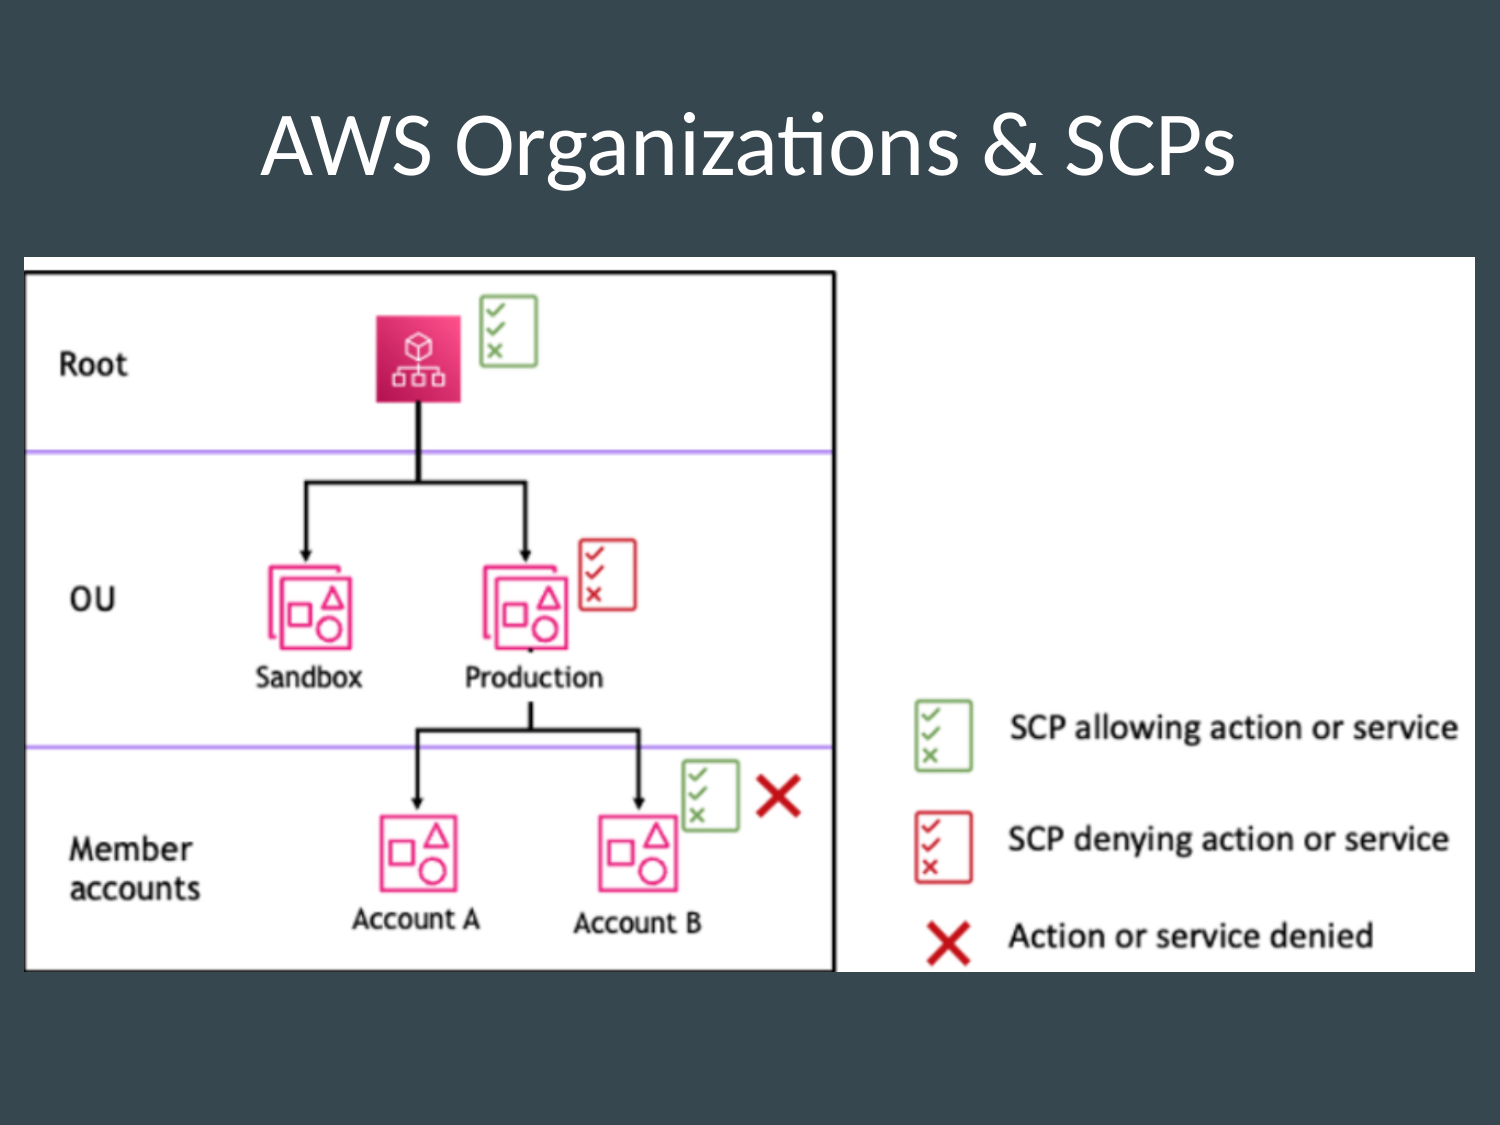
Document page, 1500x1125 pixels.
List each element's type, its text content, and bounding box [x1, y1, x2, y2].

title AWS Organizations & SCPs [75, 45, 1425, 233]
picture [24, 257, 1476, 972]
